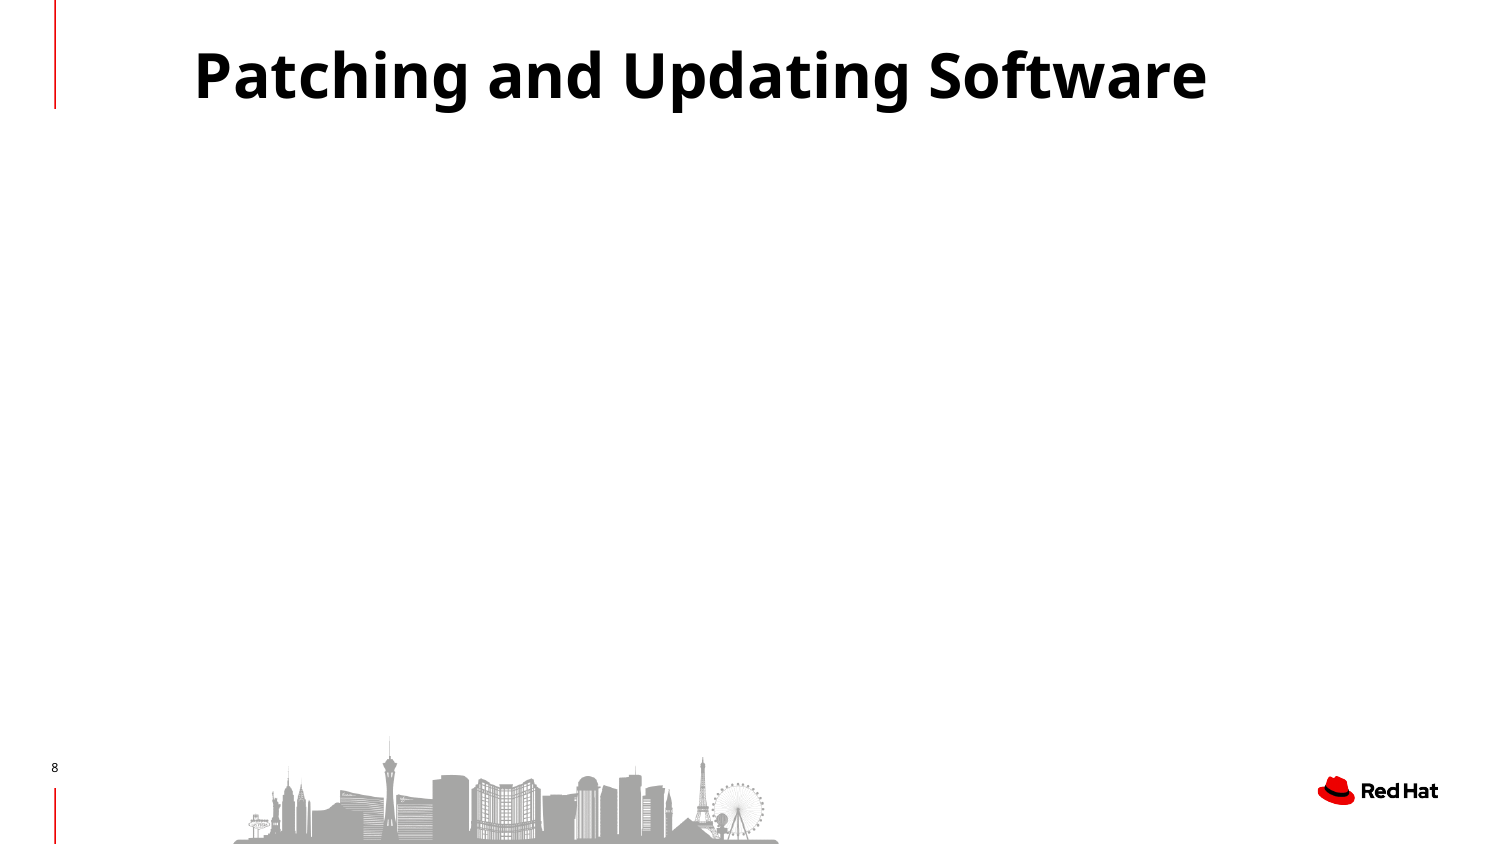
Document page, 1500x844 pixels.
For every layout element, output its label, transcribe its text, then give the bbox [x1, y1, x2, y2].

title Patching and Updating Software [167, 13, 1236, 73]
picture [1317, 776, 1438, 805]
slide_number 8 [10, 759, 101, 777]
